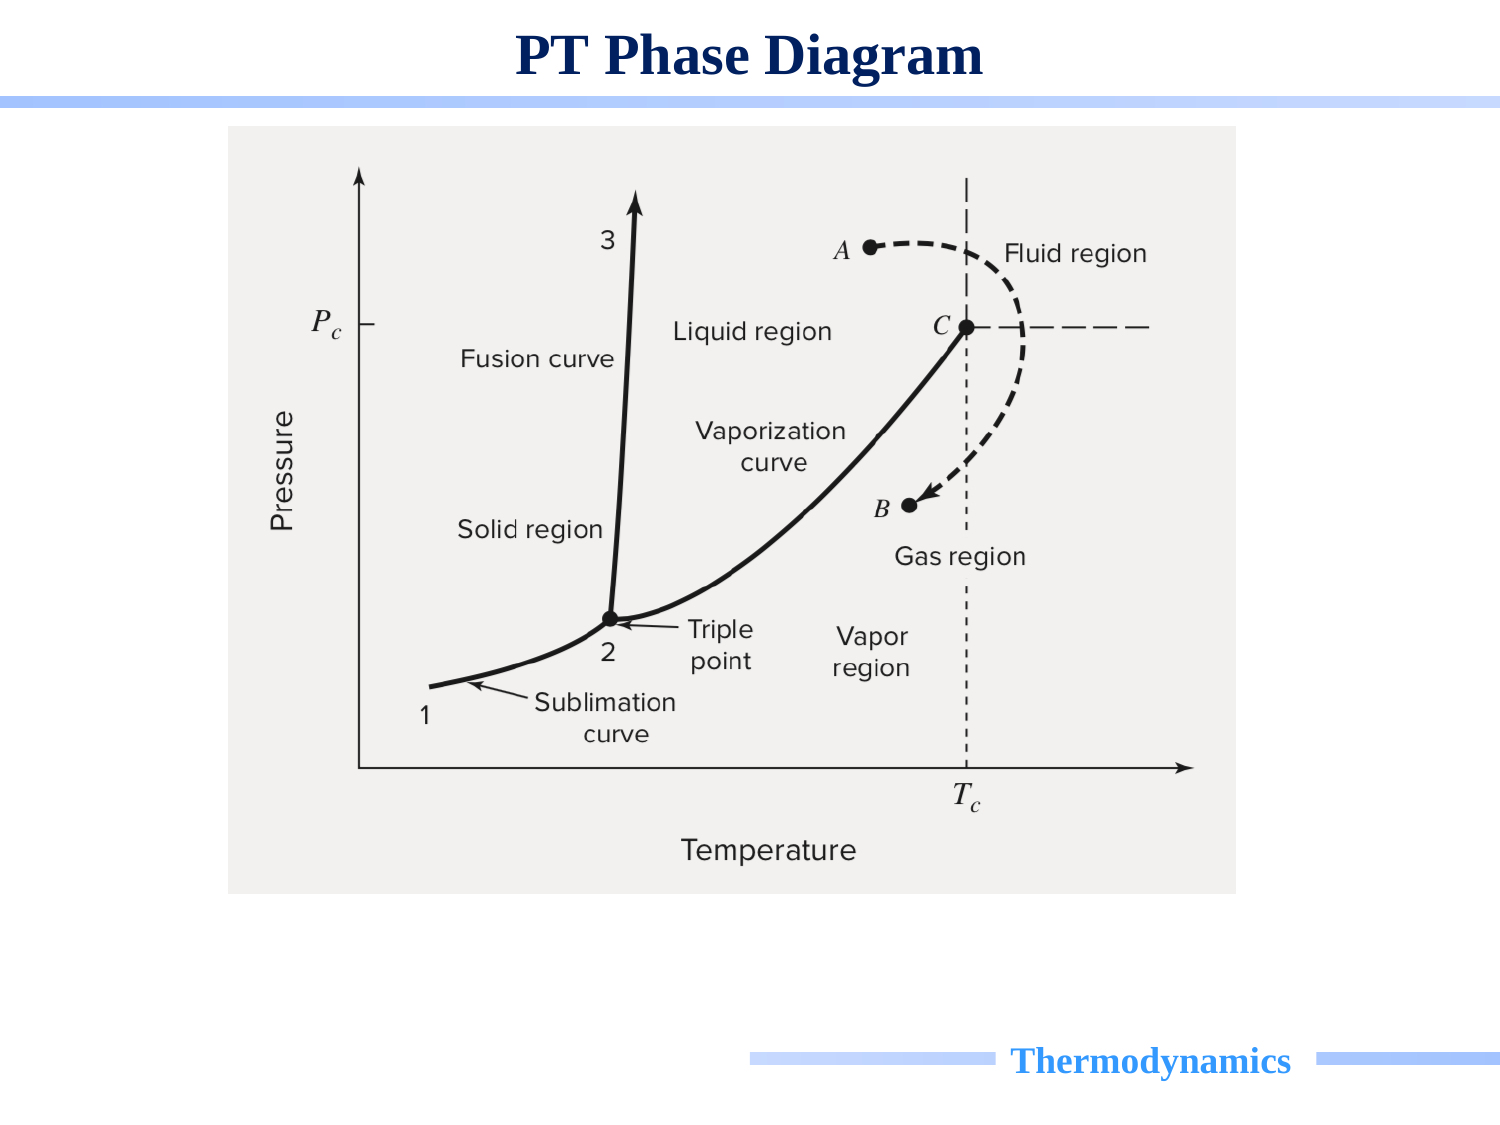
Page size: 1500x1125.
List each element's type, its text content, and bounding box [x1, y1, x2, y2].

picture [227, 126, 1236, 895]
title PT Phase Diagram [228, 25, 1272, 77]
